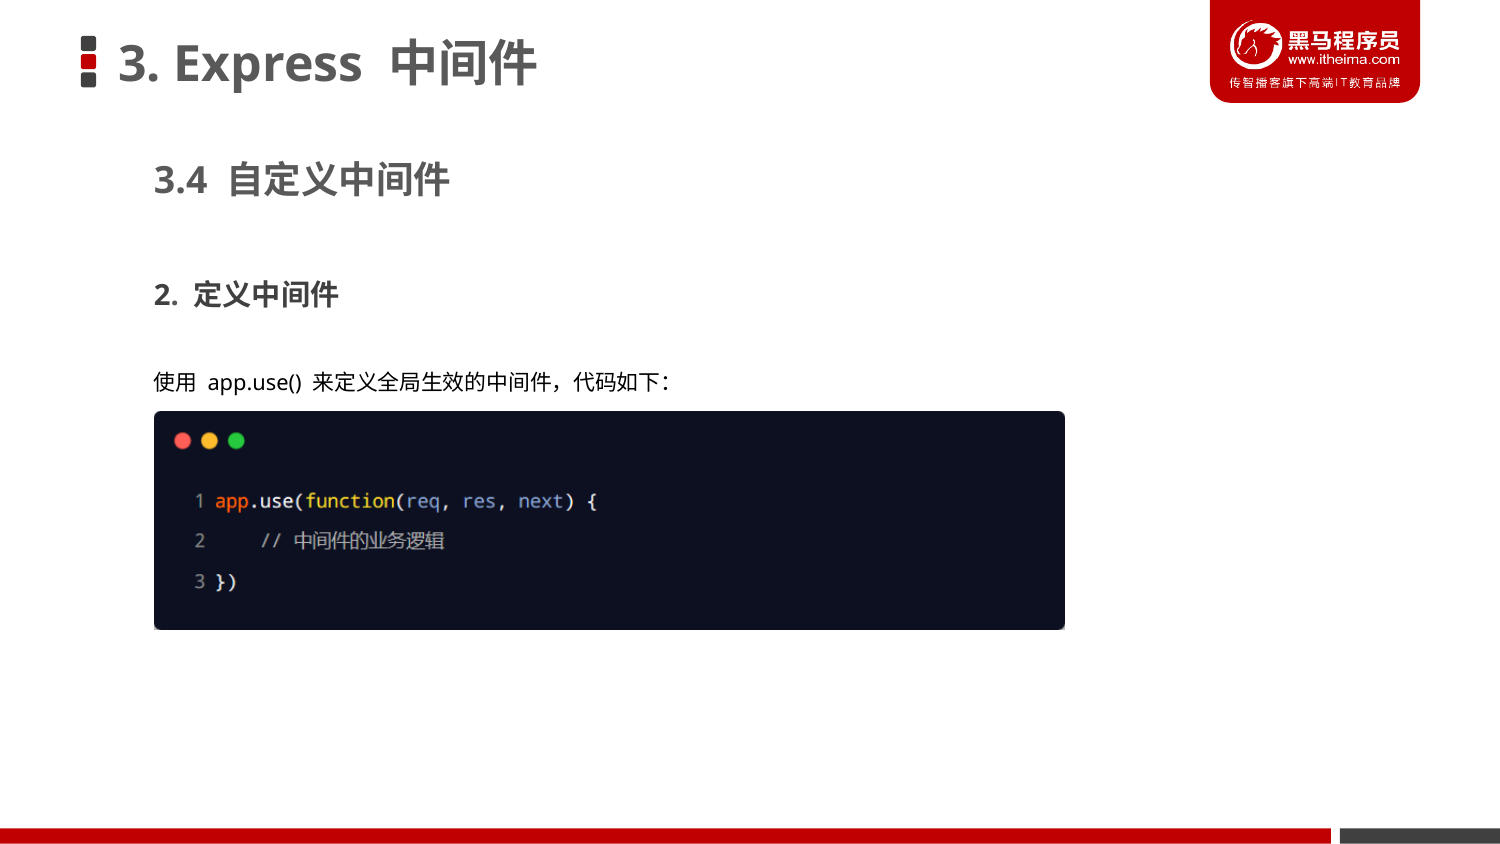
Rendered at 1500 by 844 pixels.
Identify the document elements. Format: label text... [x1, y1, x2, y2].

list 使用 app.use() 来定义全局生效的中间件，代码如下： [139, 348, 1294, 409]
title 3. Express 中间件 [103, 0, 1209, 130]
picture [154, 411, 1065, 630]
picture [1211, 11, 1419, 97]
text_box 2. 定义中间件 [139, 273, 1204, 320]
list 3.4 自定义中间件 [139, 153, 1209, 243]
